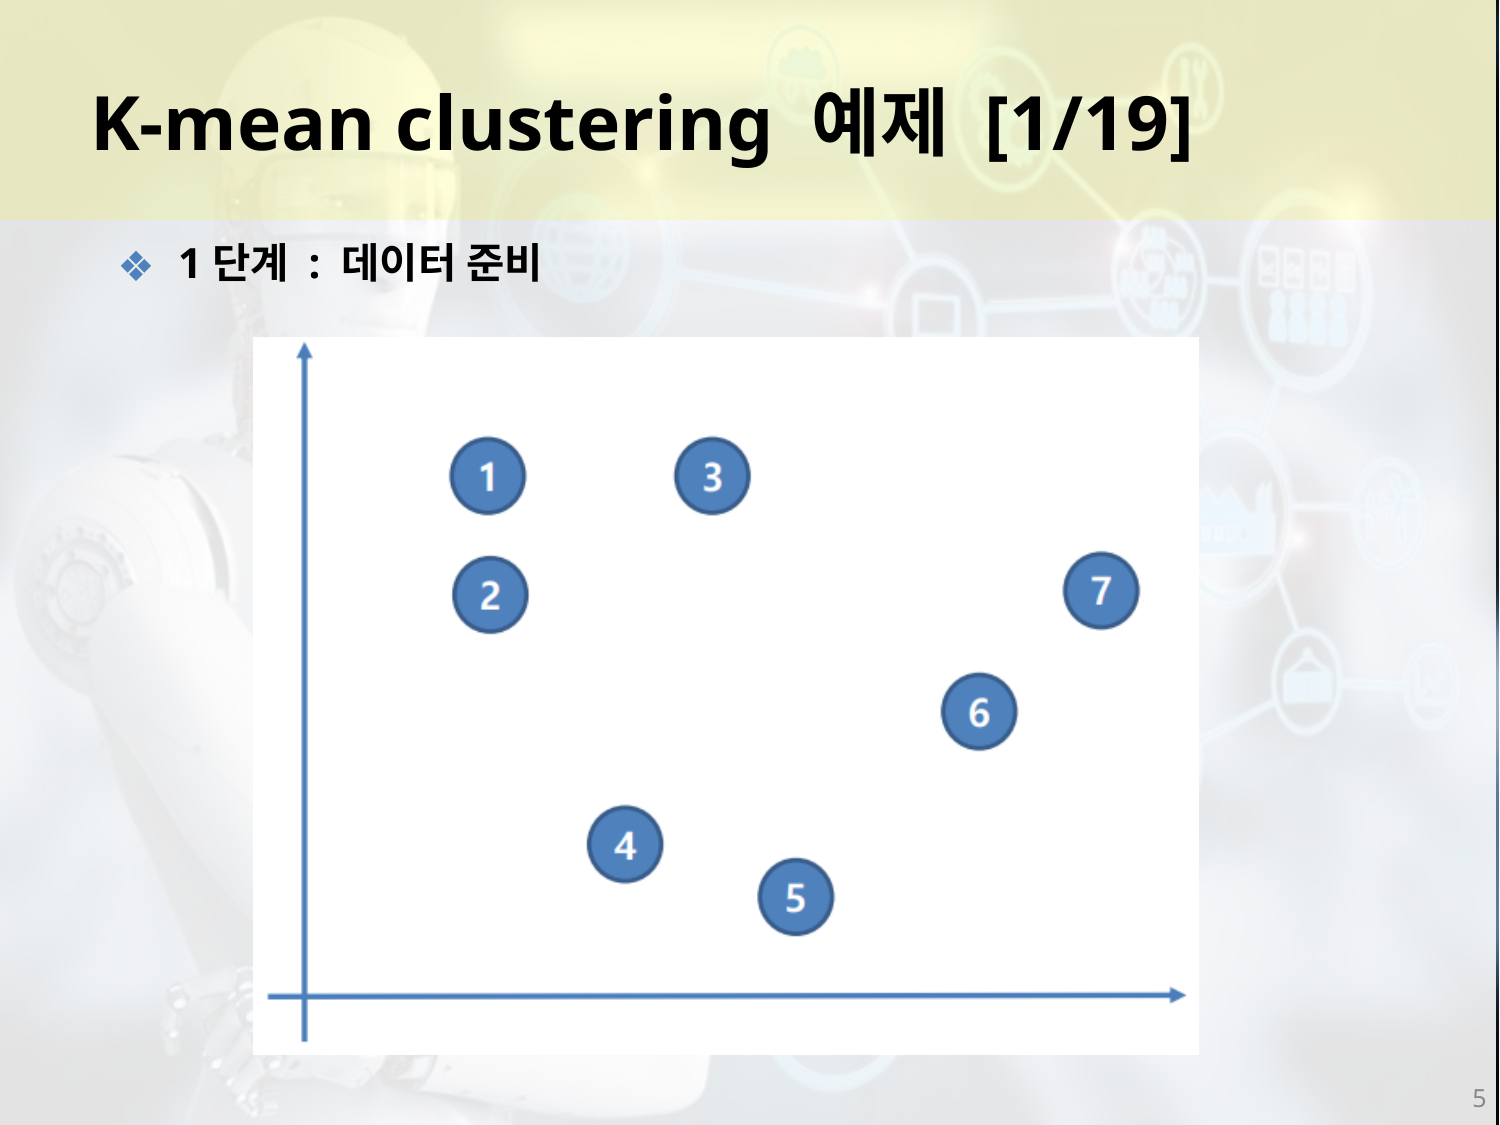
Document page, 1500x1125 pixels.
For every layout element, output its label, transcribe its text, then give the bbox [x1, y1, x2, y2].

slide_number ‹#› [1189, 1074, 1500, 1125]
text_box [0, 0, 1496, 220]
picture [253, 337, 1200, 1055]
text_box 1단계 : 데이터 준비 [102, 229, 1416, 295]
text_box K-mean clustering 예제 [1/19] [75, 45, 1424, 197]
